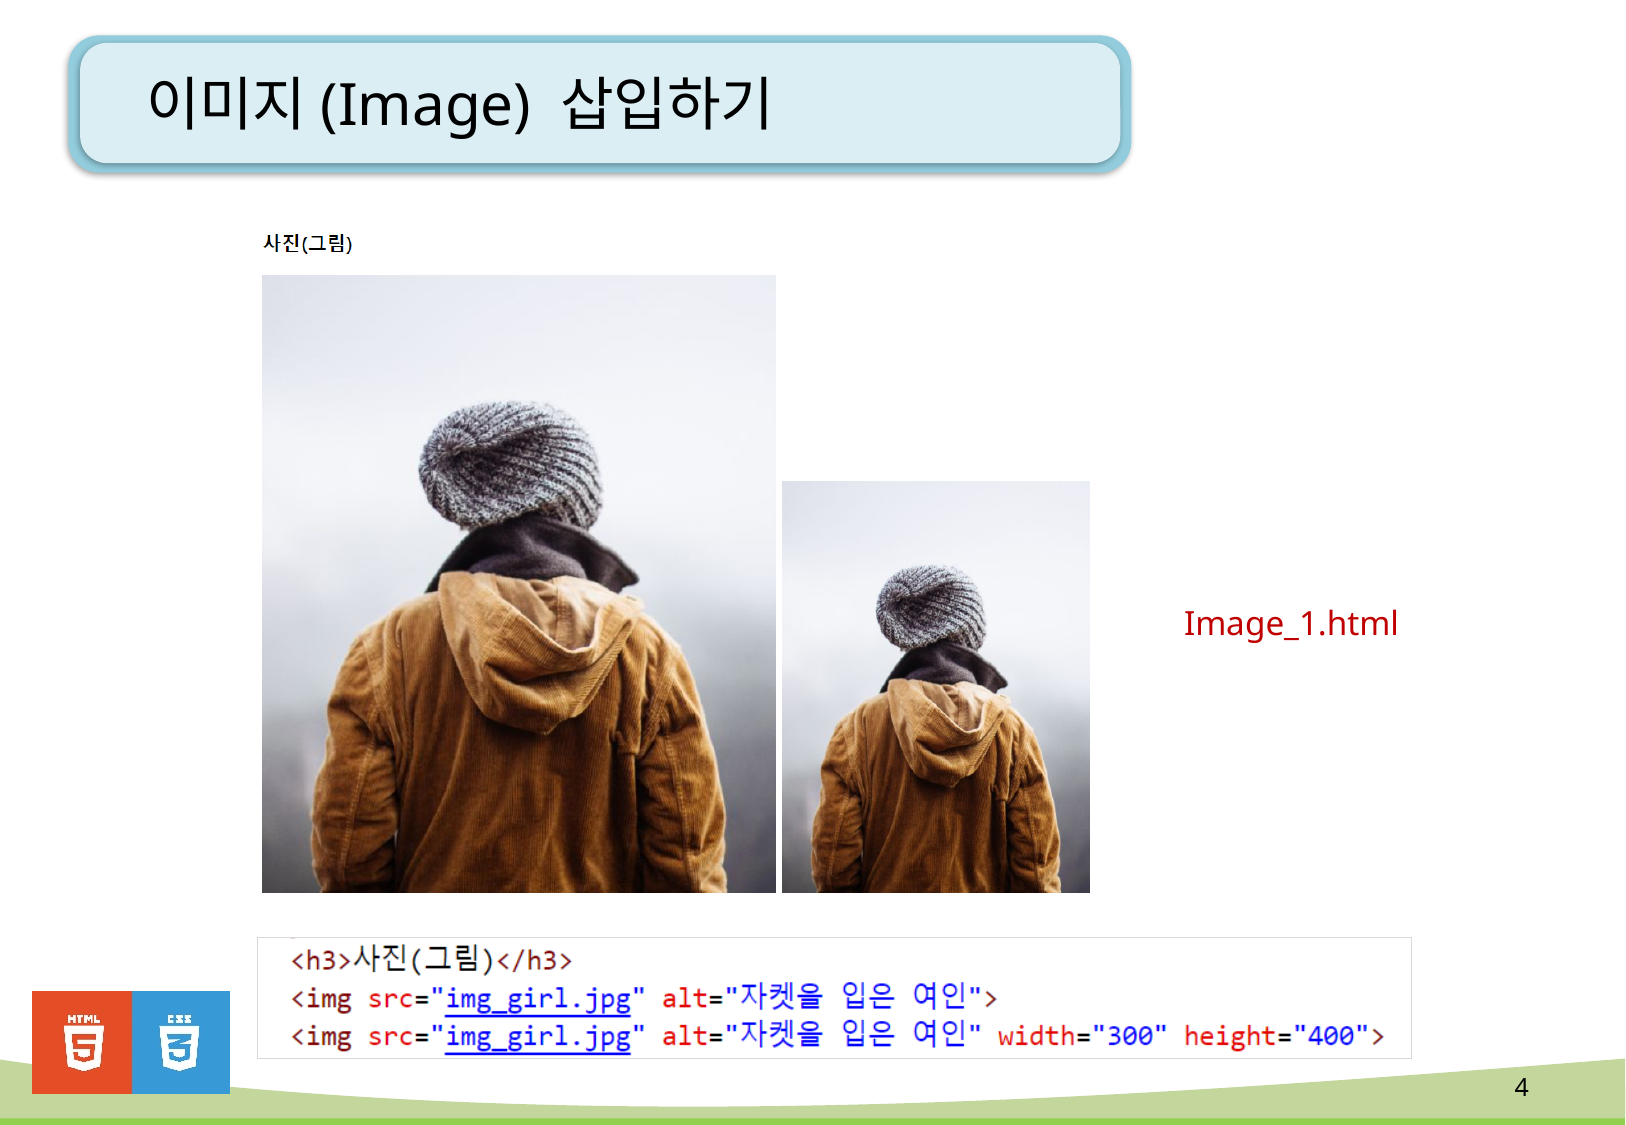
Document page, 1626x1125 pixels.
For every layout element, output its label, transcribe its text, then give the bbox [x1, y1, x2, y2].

picture [257, 937, 1412, 1059]
text_box Image_1.html [1169, 574, 1453, 649]
picture [256, 219, 1098, 895]
picture [32, 991, 230, 1094]
title 이미지(Image) 삽입하기 [68, 32, 1121, 173]
slide_number 4 [1452, 1058, 1544, 1119]
